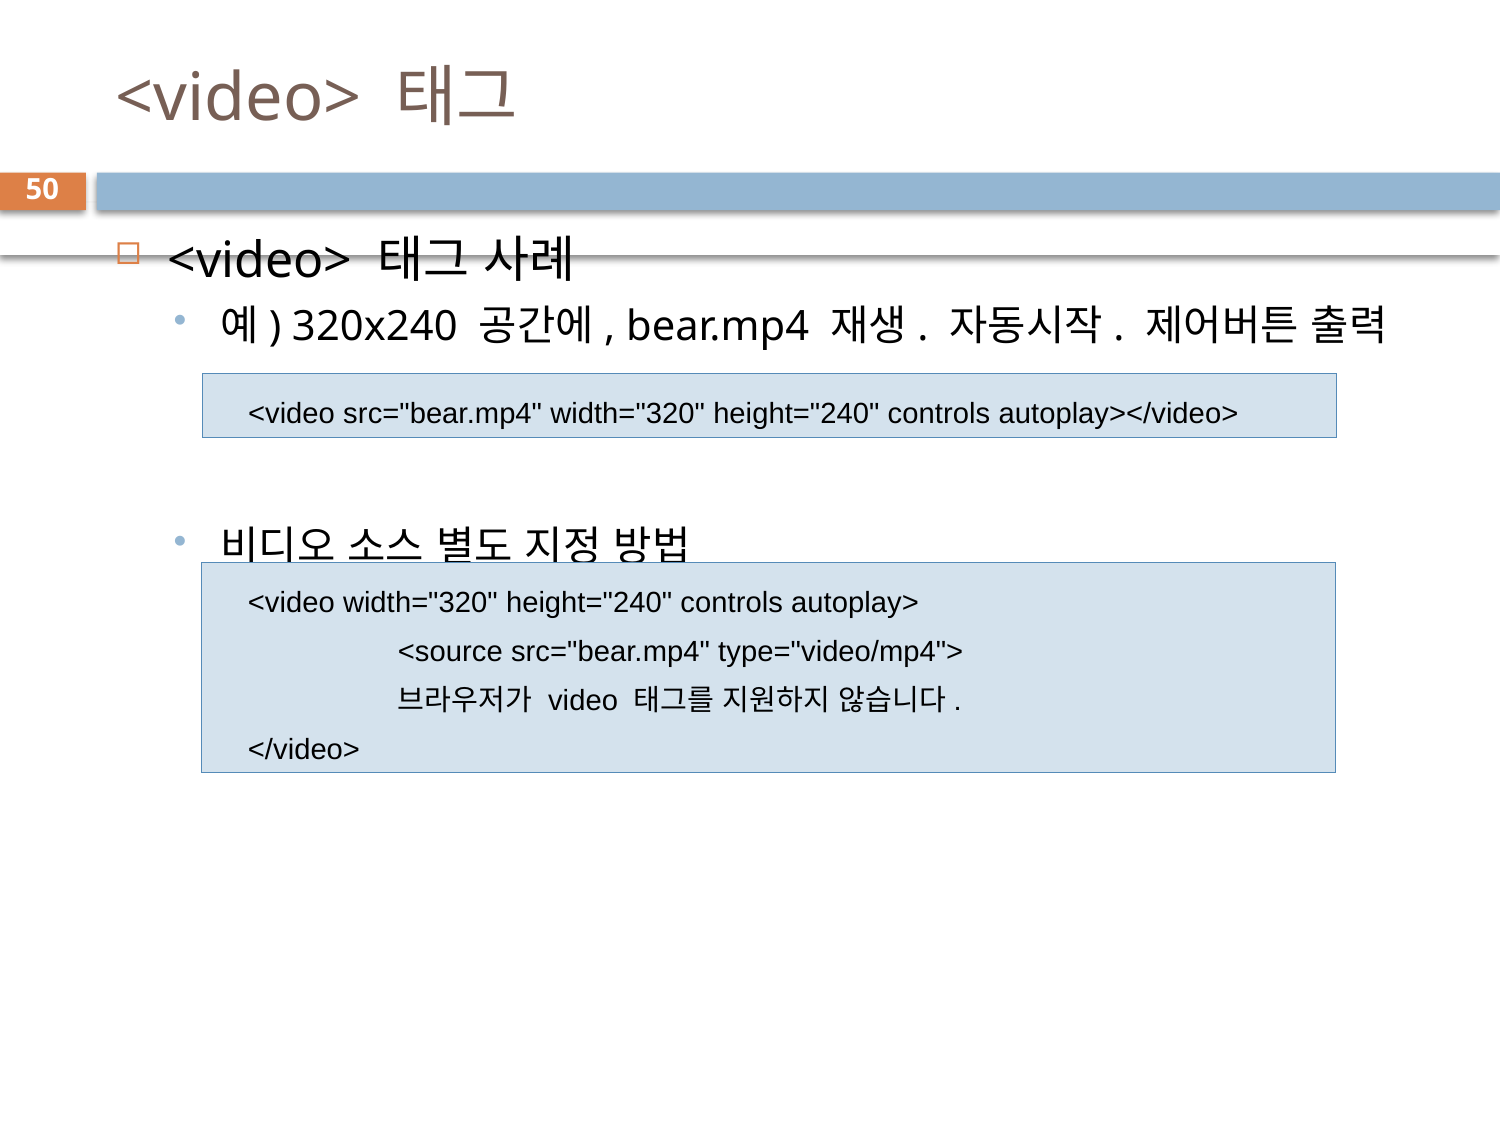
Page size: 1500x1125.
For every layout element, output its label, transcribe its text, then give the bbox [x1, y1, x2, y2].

text_box <video src="bear.mp4" width="320" height="240" controls autoplay></video> [202, 373, 1337, 438]
list <video> 태그 사례 예) 320x240 공간에, bear.mp4 재생. 자동시작. 제어버튼 출력 비디오 소스 별도 지정 방법 [100, 219, 1438, 1047]
text_box <video width="320" height="240" controls autoplay> <source src="bear.mp4" type="video/mp4"> 브라우저가 video 태그를 지원하지 않습니다. </video> [201, 562, 1336, 773]
slide_number 50 [0, 170, 87, 211]
title <video> 태그 [100, 37, 1438, 149]
